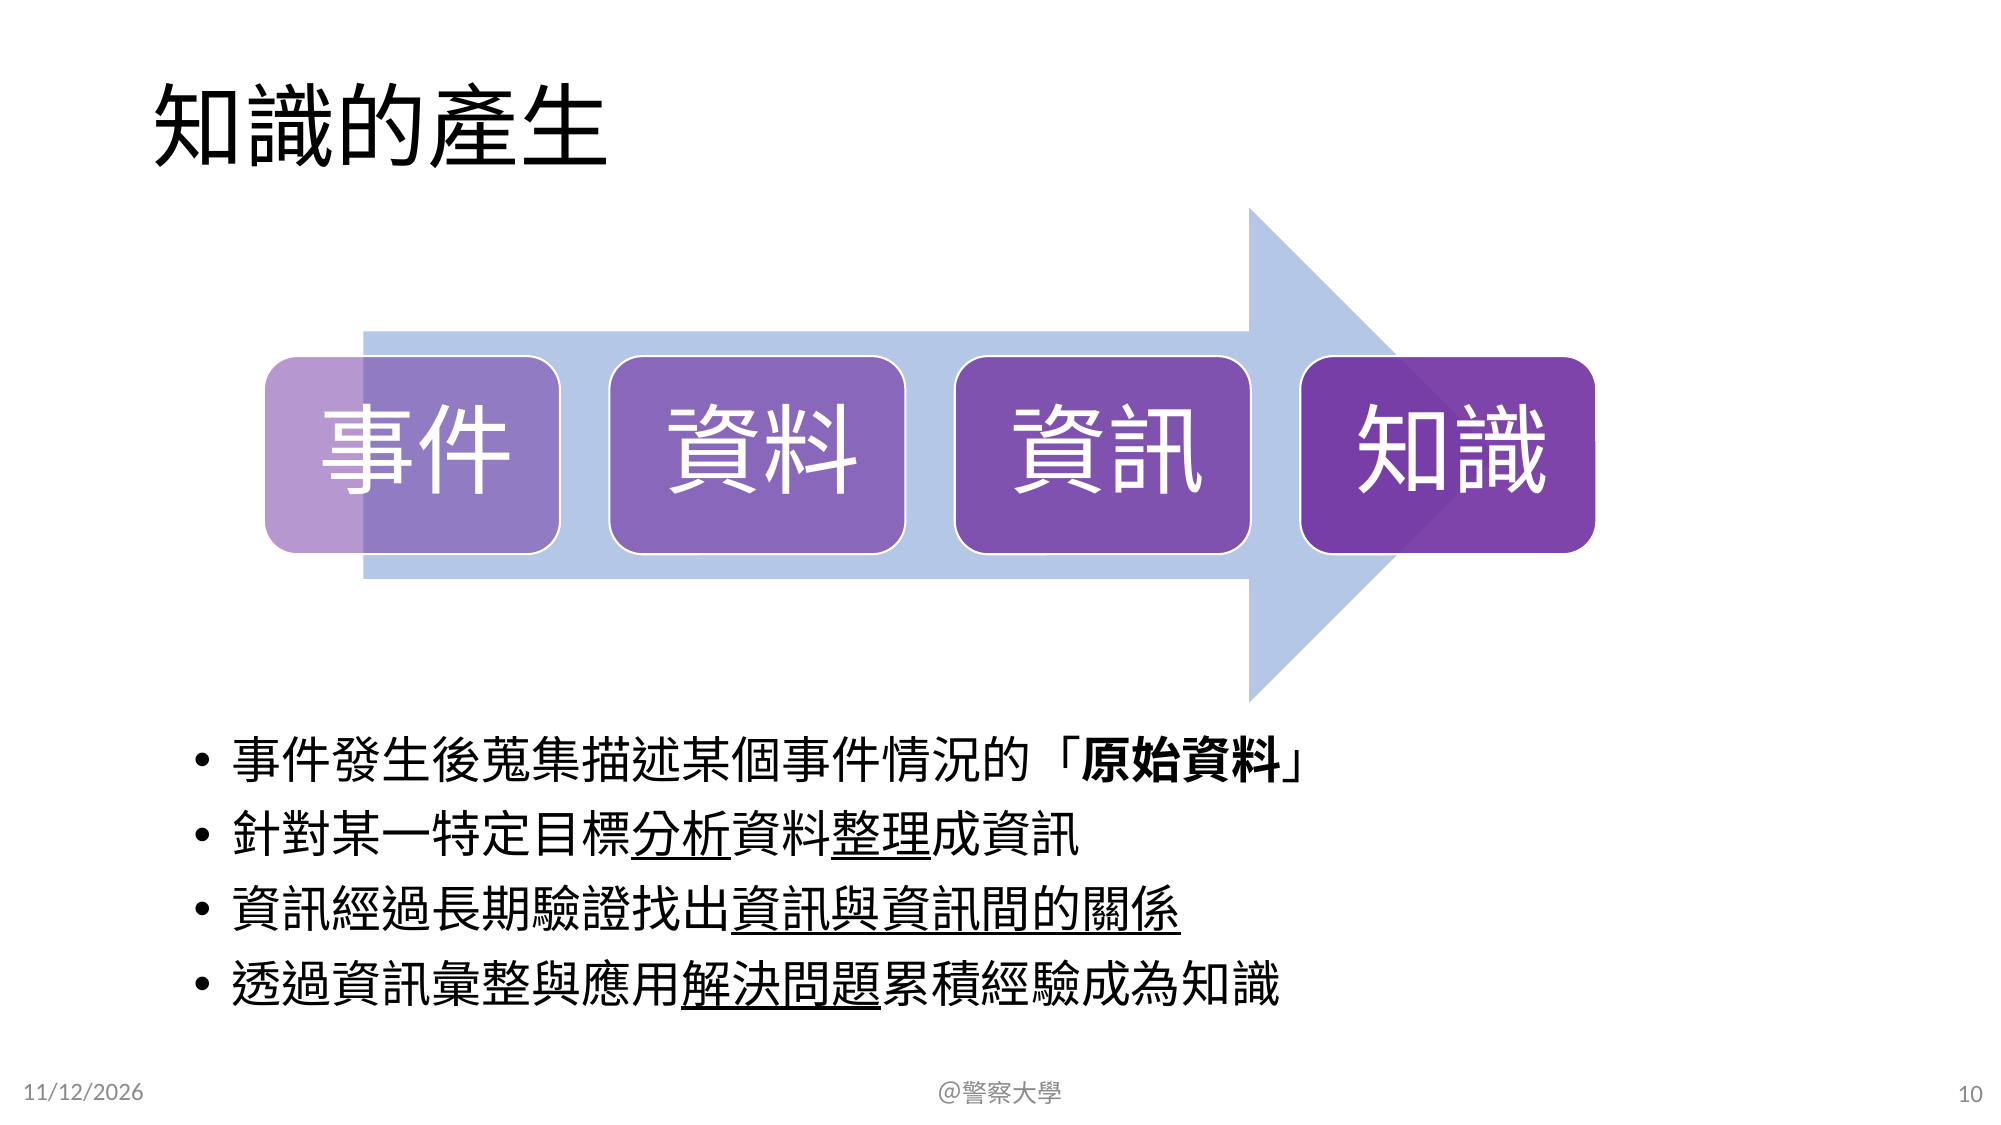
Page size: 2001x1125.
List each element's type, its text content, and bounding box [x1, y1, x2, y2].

title 知識的產生 [137, 22, 1863, 240]
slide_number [7, 1060, 458, 1121]
footer ＠警察大學 [662, 1062, 1338, 1123]
list 事件發生後蒐集描述某個事件情況的「原始資料」 針對某一特定目標分析資料整理成資訊 資訊經過長期驗證找出資訊與資訊間的關係 透過資訊彙整與應用解決問題累積經驗成為知識 [178, 623, 1904, 1125]
slide_number 10 [1548, 1062, 1999, 1123]
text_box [263, 207, 1597, 703]
